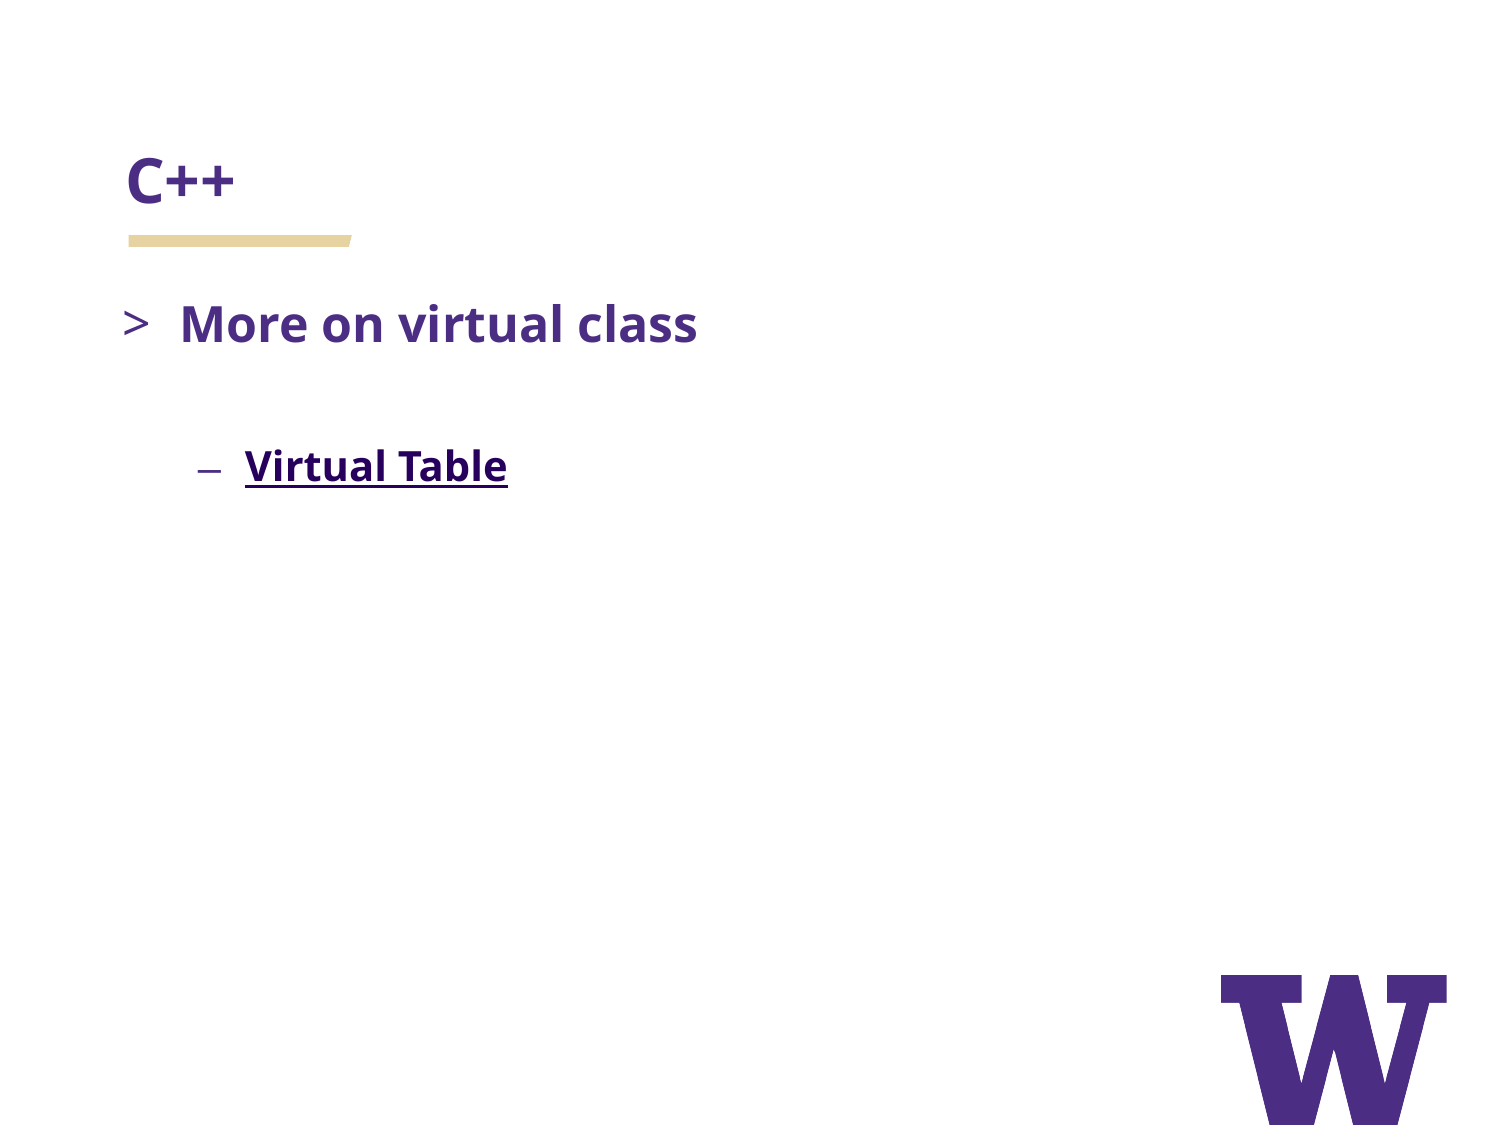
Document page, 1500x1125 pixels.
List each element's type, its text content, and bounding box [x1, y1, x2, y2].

picture [128, 235, 352, 247]
picture [1221, 975, 1447, 1125]
title C++ [110, 60, 1453, 224]
list More on virtual class Virtual Table [108, 284, 1453, 944]
